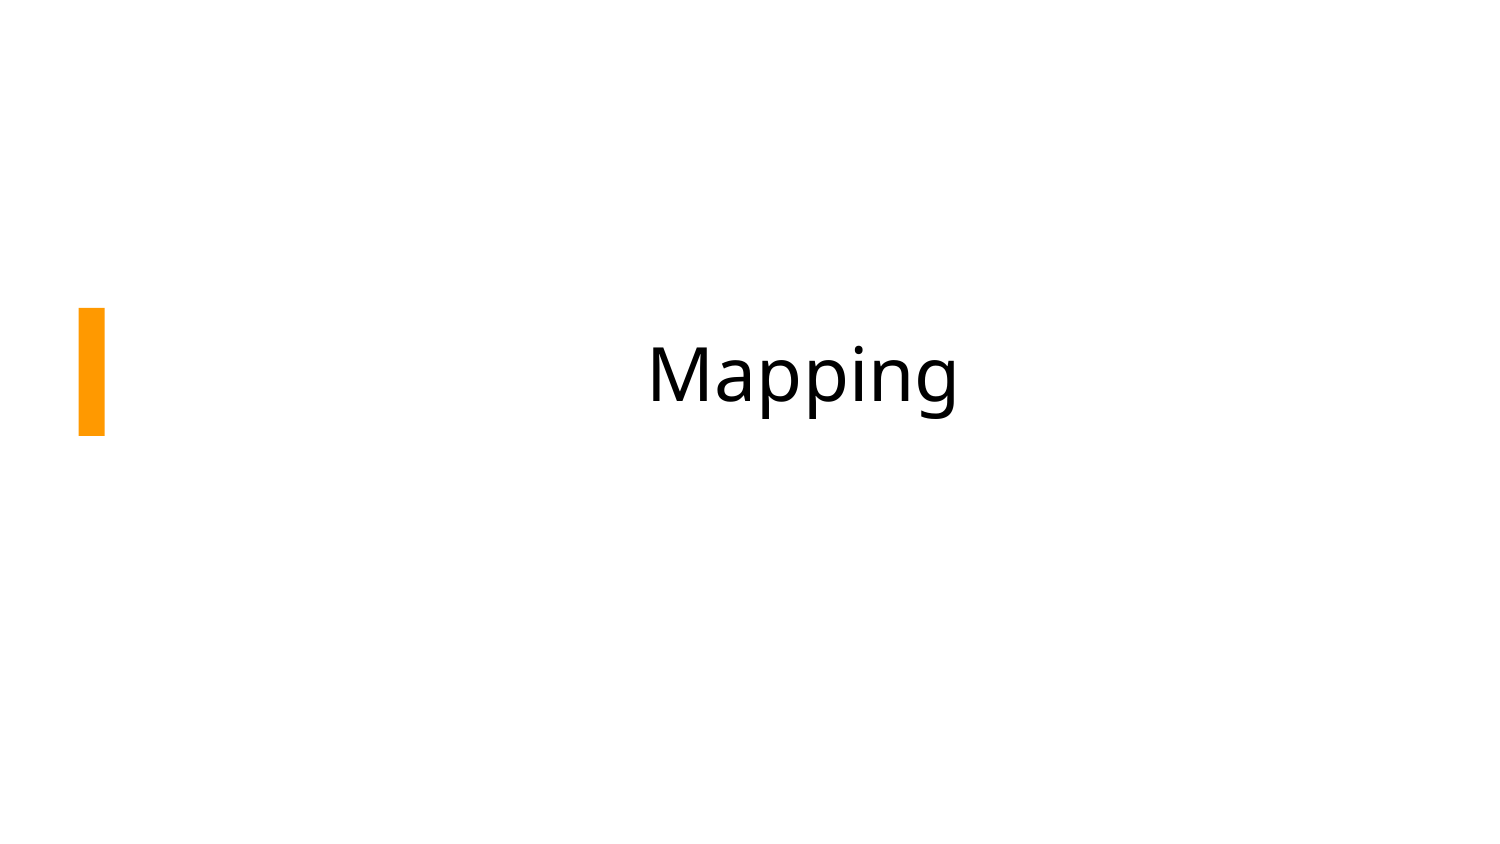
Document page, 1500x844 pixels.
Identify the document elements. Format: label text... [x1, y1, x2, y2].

title Mapping [158, 302, 1449, 441]
